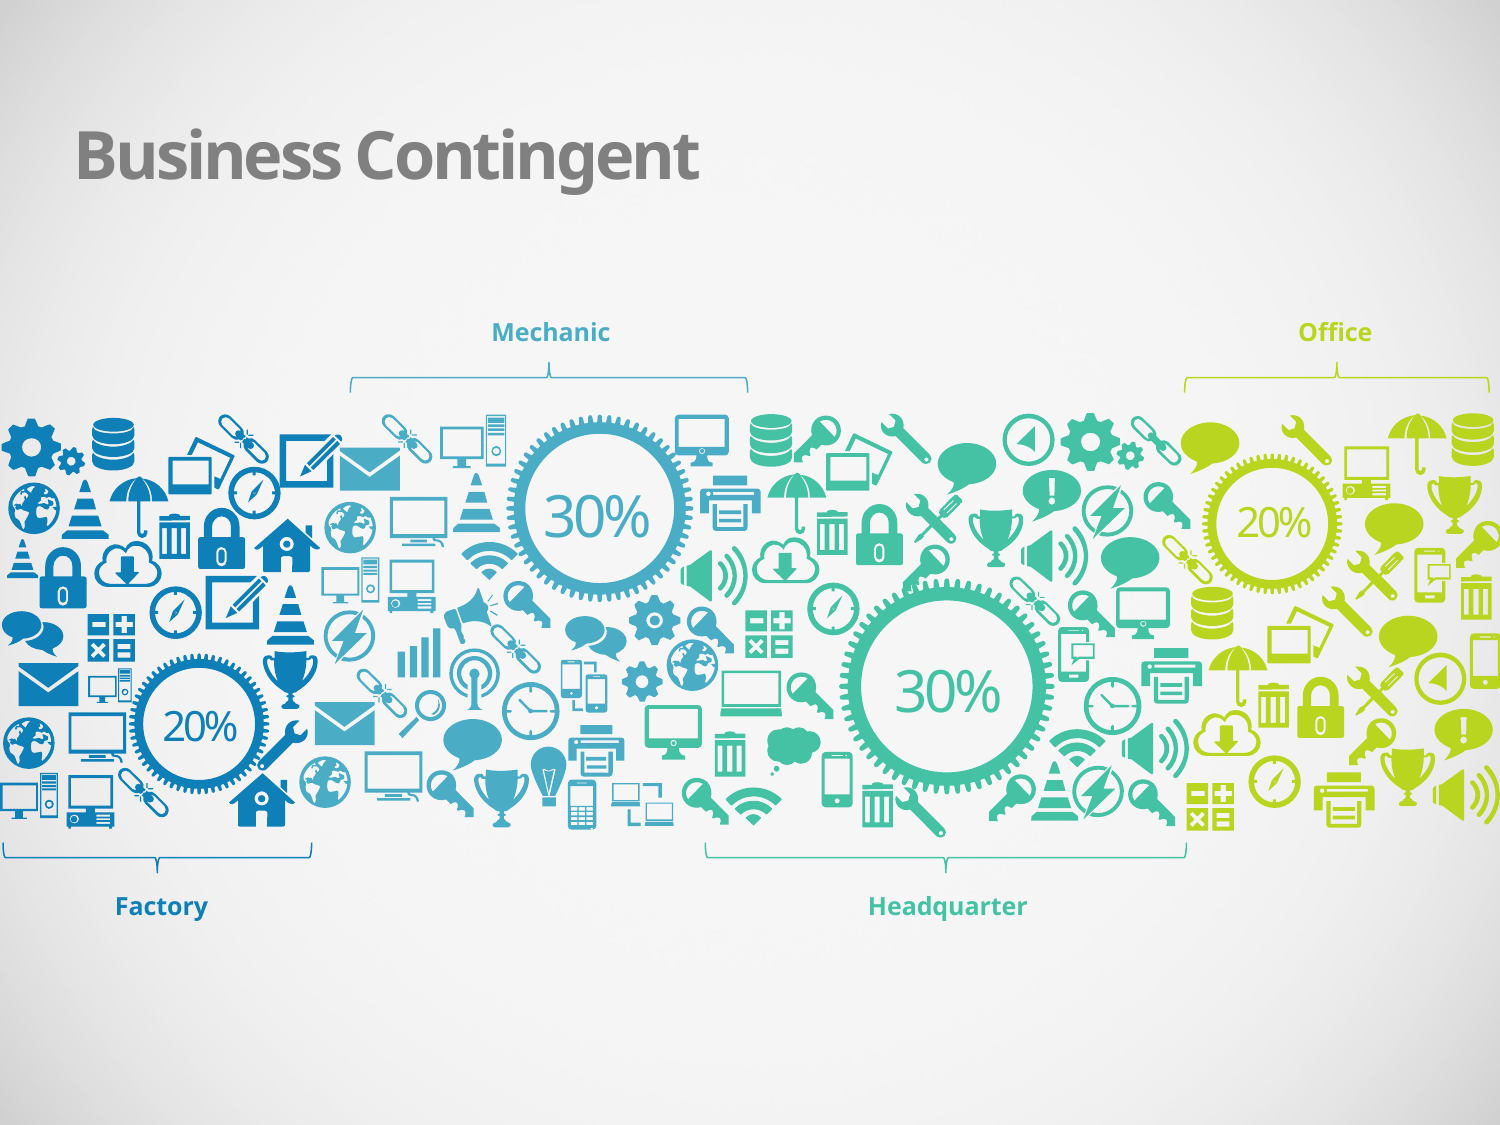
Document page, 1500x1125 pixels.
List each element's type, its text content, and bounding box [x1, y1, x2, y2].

text_box [1031, 811, 1068, 821]
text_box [560, 659, 608, 713]
text_box [459, 508, 493, 520]
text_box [1115, 587, 1171, 640]
text_box [686, 614, 734, 654]
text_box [749, 413, 793, 467]
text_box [1008, 575, 1061, 627]
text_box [87, 668, 132, 704]
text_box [720, 670, 782, 717]
text_box [300, 756, 351, 808]
text_box [1067, 591, 1110, 638]
text_box [786, 672, 834, 720]
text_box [862, 781, 894, 828]
text_box [266, 635, 314, 645]
text_box Headquarter [858, 887, 1038, 925]
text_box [680, 545, 748, 606]
text_box Mechanic [474, 312, 627, 350]
text_box [1180, 422, 1240, 474]
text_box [1083, 676, 1142, 736]
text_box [18, 662, 79, 707]
text_box [767, 472, 825, 535]
text_box [506, 414, 694, 603]
text_box [988, 774, 1036, 822]
text_box [621, 661, 663, 702]
text_box [839, 578, 1055, 795]
text_box Factory [85, 887, 238, 925]
text_box [1281, 415, 1333, 466]
text_box [1347, 550, 1404, 601]
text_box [1460, 573, 1492, 620]
text_box [1183, 361, 1490, 393]
picture [1483, 526, 1498, 541]
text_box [725, 783, 783, 826]
text_box [273, 621, 307, 633]
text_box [1161, 534, 1214, 586]
text_box [15, 551, 30, 559]
text_box [880, 413, 932, 464]
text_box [1267, 605, 1335, 664]
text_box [644, 704, 703, 760]
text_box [449, 648, 501, 711]
text_box [821, 751, 853, 808]
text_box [228, 772, 296, 827]
text_box [11, 562, 34, 570]
text_box [349, 361, 749, 393]
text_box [1072, 765, 1125, 820]
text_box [339, 447, 401, 491]
text_box 20% [1228, 492, 1321, 550]
text_box [1456, 520, 1500, 568]
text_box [699, 475, 761, 532]
text_box 30% [535, 475, 660, 553]
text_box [1186, 782, 1235, 831]
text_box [149, 586, 203, 640]
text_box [355, 667, 409, 719]
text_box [0, 772, 59, 820]
text_box [284, 585, 297, 598]
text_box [501, 681, 560, 741]
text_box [205, 574, 270, 630]
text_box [564, 615, 627, 662]
text_box [61, 530, 109, 539]
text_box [674, 414, 730, 467]
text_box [855, 503, 904, 566]
text_box [796, 415, 841, 463]
picture [0, 0, 1500, 1125]
text_box [452, 523, 500, 533]
text_box [1100, 537, 1156, 589]
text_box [1, 418, 86, 477]
text_box [704, 842, 1188, 874]
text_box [1141, 647, 1203, 704]
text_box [1342, 446, 1391, 501]
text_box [68, 712, 127, 763]
text_box [1038, 797, 1067, 809]
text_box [39, 546, 87, 609]
text_box [279, 604, 302, 615]
text_box [902, 544, 950, 592]
text_box [1149, 424, 1182, 466]
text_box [321, 557, 380, 604]
text_box Office [1259, 312, 1412, 350]
text_box [1349, 718, 1397, 766]
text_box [1057, 626, 1095, 683]
text_box [465, 491, 488, 503]
text_box [937, 443, 997, 495]
text_box [504, 581, 551, 628]
text_box [8, 485, 60, 535]
text_box [68, 515, 102, 527]
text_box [117, 767, 170, 819]
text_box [610, 782, 674, 827]
text_box [109, 476, 168, 539]
text_box [1043, 780, 1066, 791]
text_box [442, 586, 499, 645]
text_box 20% [154, 695, 247, 754]
text_box [427, 770, 474, 818]
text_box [1048, 725, 1107, 768]
picture [1422, 757, 1430, 774]
text_box [1022, 473, 1080, 522]
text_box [1, 610, 64, 658]
text_box [130, 653, 270, 795]
text_box [1208, 645, 1267, 708]
text_box [1364, 503, 1424, 555]
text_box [1413, 652, 1467, 706]
text_box [567, 785, 597, 830]
text_box [968, 509, 1024, 568]
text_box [228, 466, 281, 520]
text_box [1190, 586, 1234, 640]
text_box [1322, 586, 1373, 637]
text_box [1121, 718, 1190, 779]
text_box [380, 413, 434, 465]
text_box [470, 476, 483, 486]
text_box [1432, 764, 1500, 825]
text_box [807, 582, 860, 636]
text_box [1434, 709, 1493, 761]
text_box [1002, 413, 1055, 467]
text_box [397, 628, 441, 678]
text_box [1258, 681, 1290, 728]
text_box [1451, 413, 1495, 467]
picture [1385, 757, 1393, 775]
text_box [197, 507, 246, 570]
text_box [323, 609, 376, 665]
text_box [816, 509, 848, 556]
text_box [752, 537, 820, 584]
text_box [460, 537, 519, 581]
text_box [87, 613, 136, 662]
text_box Business Contingent [66, 108, 709, 197]
picture [1473, 641, 1497, 675]
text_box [1081, 484, 1134, 540]
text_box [168, 436, 222, 495]
text_box [94, 541, 162, 587]
text_box [1378, 615, 1438, 668]
text_box [1193, 710, 1261, 756]
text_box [1020, 525, 1089, 586]
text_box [1414, 547, 1451, 603]
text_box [825, 433, 894, 491]
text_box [279, 432, 345, 488]
text_box [666, 639, 719, 691]
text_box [314, 701, 375, 746]
text_box [325, 501, 376, 554]
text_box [398, 688, 448, 739]
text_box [389, 496, 448, 548]
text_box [530, 746, 567, 807]
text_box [159, 512, 191, 559]
text_box [905, 493, 963, 544]
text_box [439, 414, 507, 469]
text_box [253, 518, 321, 573]
text_box [897, 787, 946, 838]
text_box [7, 572, 34, 579]
text_box [1469, 633, 1500, 689]
text_box 30% [886, 650, 1011, 728]
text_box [1248, 755, 1302, 809]
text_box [568, 724, 625, 777]
text_box [474, 769, 525, 828]
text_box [217, 413, 270, 465]
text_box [364, 751, 423, 802]
text_box [262, 651, 318, 709]
text_box [257, 720, 308, 771]
text_box [79, 482, 91, 493]
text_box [628, 594, 681, 646]
text_box [1143, 482, 1191, 529]
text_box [1296, 676, 1345, 739]
text_box [3, 717, 55, 769]
text_box [74, 498, 97, 510]
text_box [1380, 748, 1435, 807]
text_box [1387, 413, 1446, 476]
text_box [1313, 772, 1375, 828]
text_box [1347, 666, 1404, 717]
text_box [681, 777, 720, 819]
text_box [387, 559, 436, 614]
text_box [767, 726, 821, 776]
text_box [745, 610, 793, 659]
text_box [1060, 412, 1145, 472]
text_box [503, 623, 542, 675]
text_box [1201, 453, 1343, 595]
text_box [91, 417, 135, 471]
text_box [714, 730, 746, 777]
text_box [1129, 787, 1176, 827]
text_box [18, 538, 27, 548]
text_box [1427, 475, 1482, 534]
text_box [66, 774, 115, 829]
text_box [444, 719, 500, 771]
text_box [2, 842, 313, 874]
